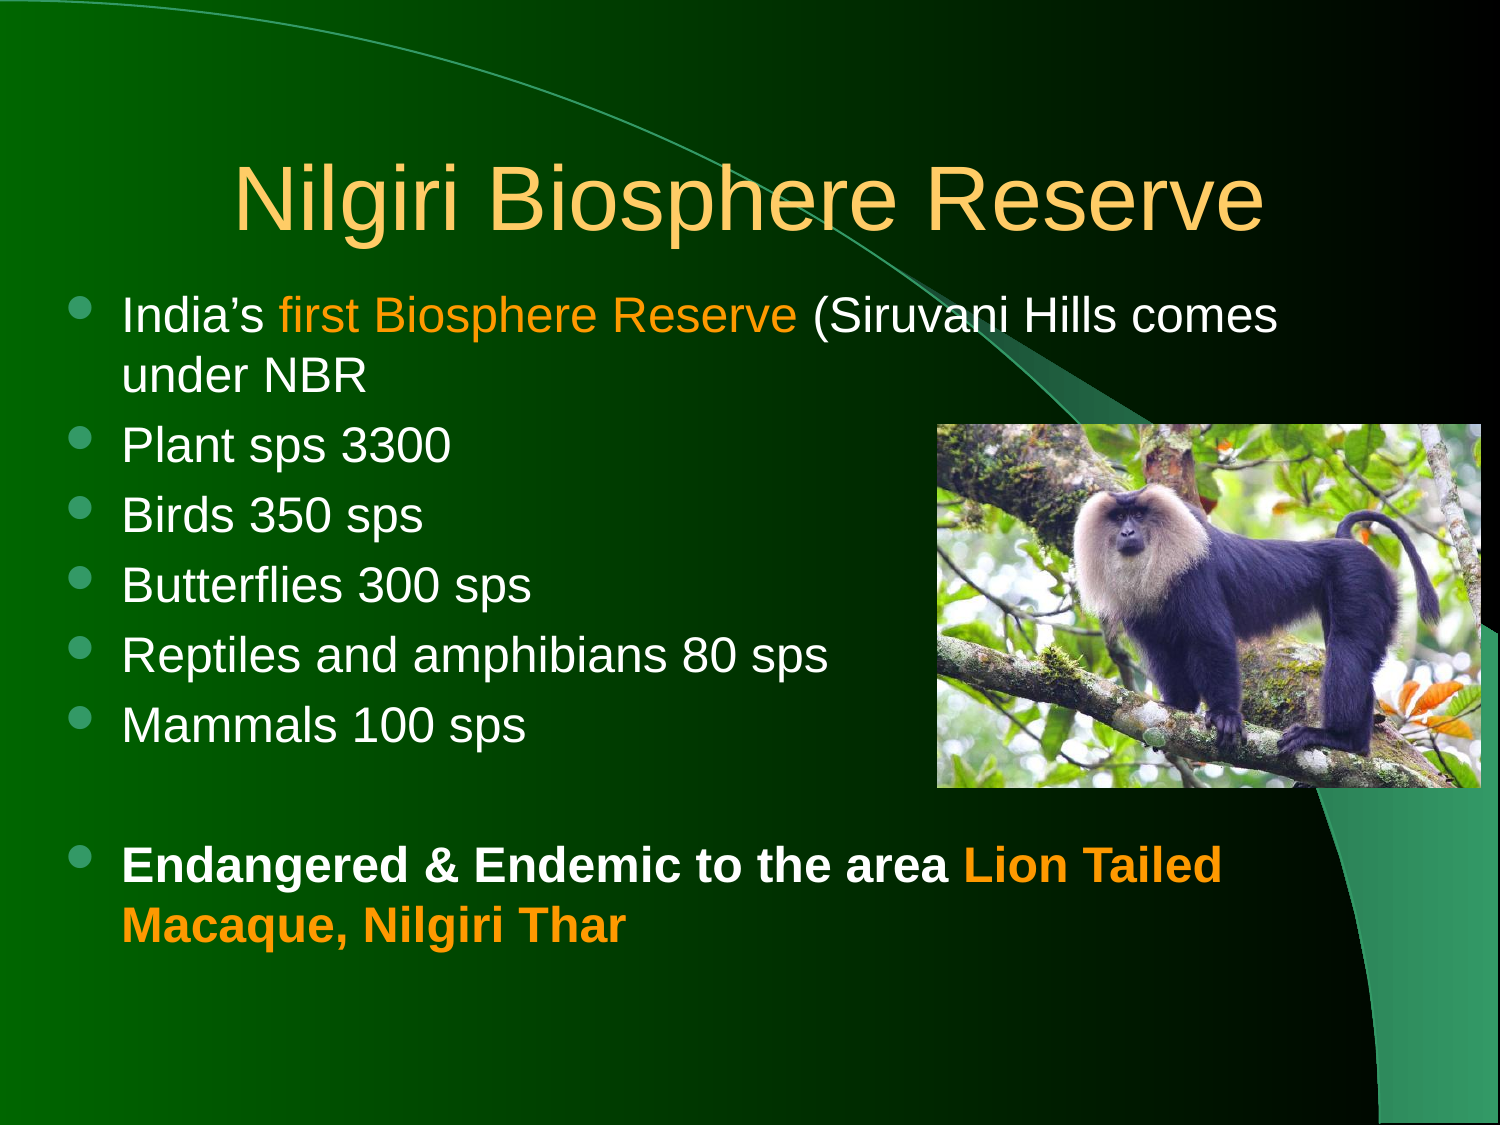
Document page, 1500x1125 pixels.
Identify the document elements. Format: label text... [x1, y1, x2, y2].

list India’s first Biosphere Reserve (Siruvani Hills comes under NBR Plant sps 3300 Birds 350 sps Butterflies 300 sps Reptiles and amphibians 80 sps Mammals 100 sps Endangered & Endemic to the area Lion Tailed Macaque, Nilgiri Thar [49, 274, 1401, 951]
picture [937, 424, 1481, 788]
title Nilgiri Biosphere Reserve [112, 99, 1388, 274]
